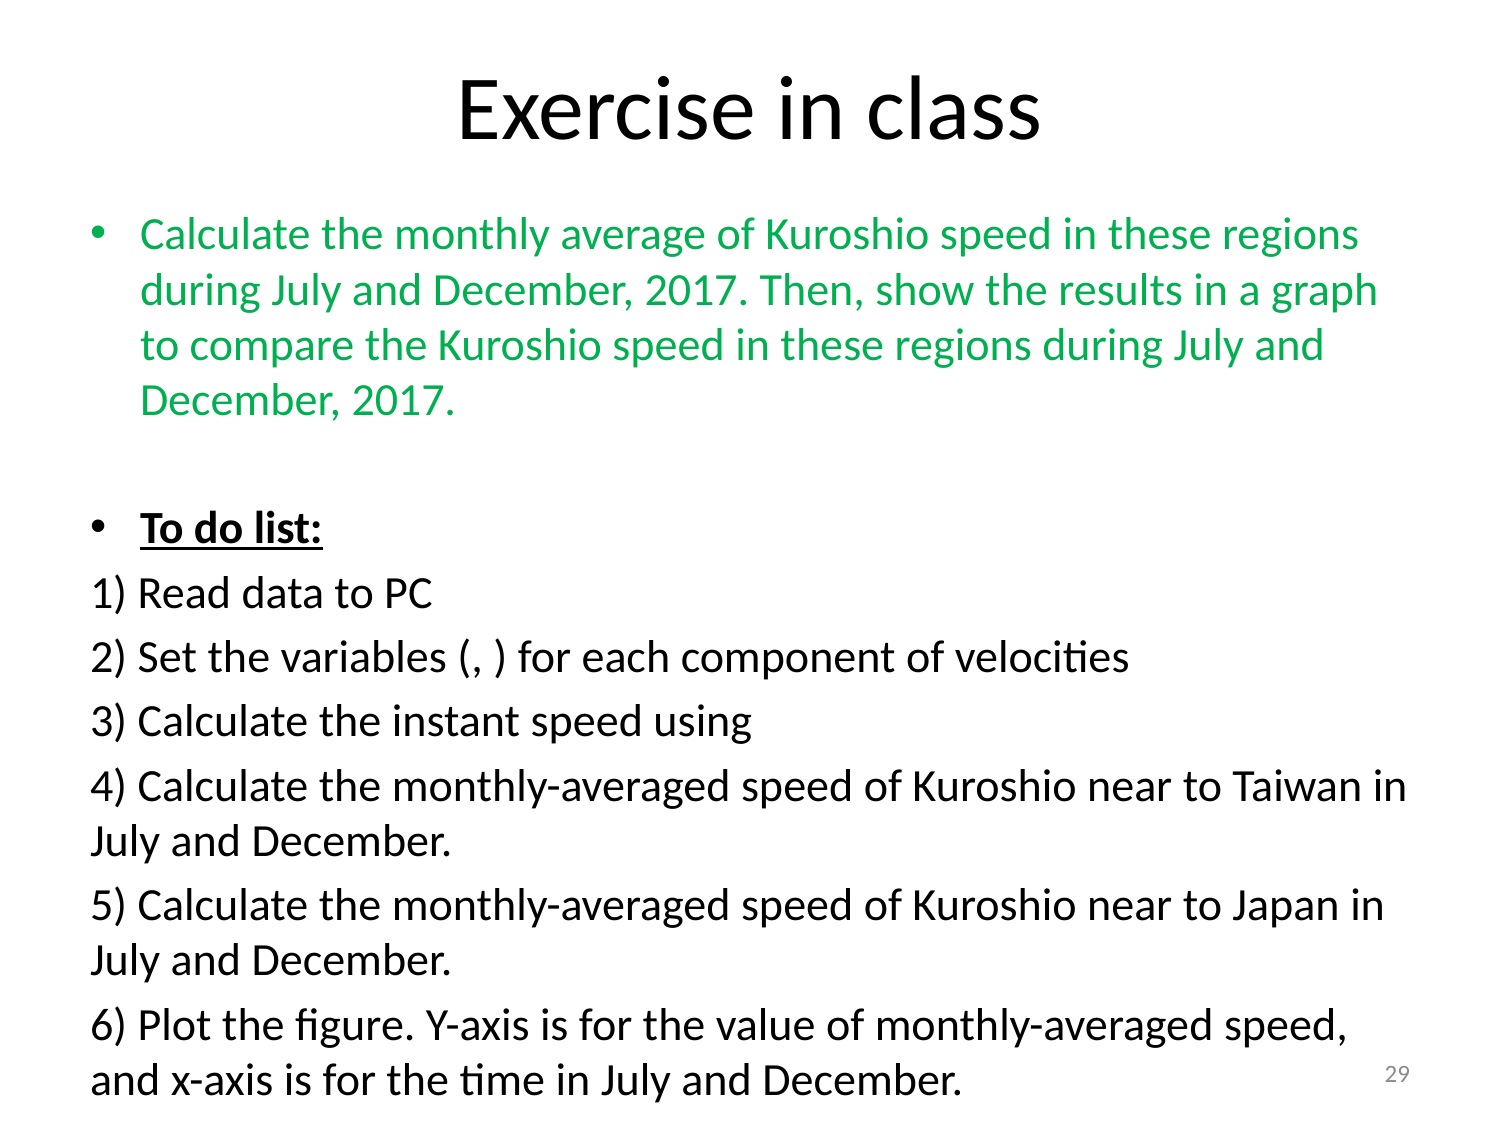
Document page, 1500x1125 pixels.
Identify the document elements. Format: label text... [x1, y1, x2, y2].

slide_number 29 [1074, 1042, 1425, 1103]
title Exercise in class [75, 8, 1425, 197]
